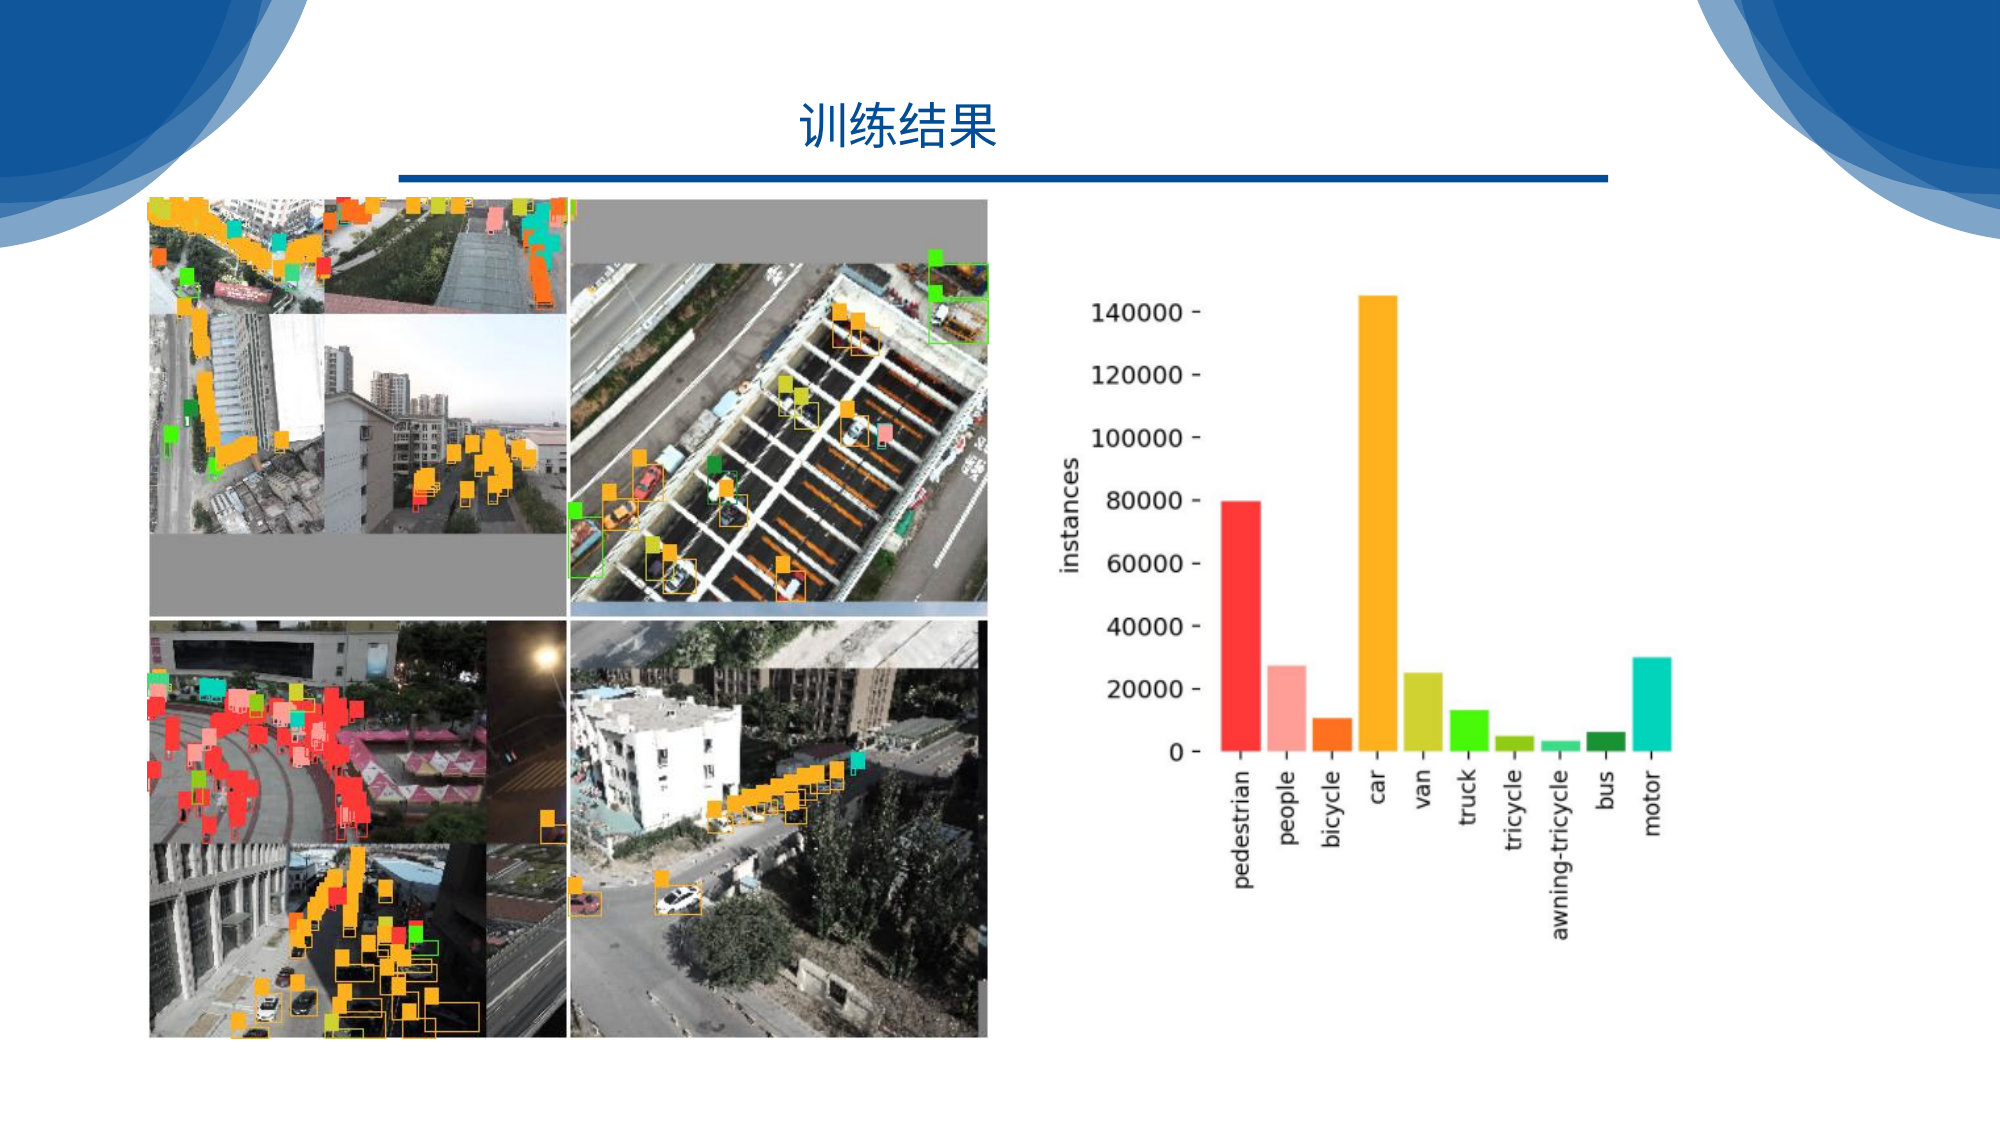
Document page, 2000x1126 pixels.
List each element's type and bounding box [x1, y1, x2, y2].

text_box [0, 0, 320, 210]
picture [1044, 266, 1762, 970]
text_box [1681, 0, 2000, 201]
text_box [398, 86, 1609, 183]
picture [147, 197, 989, 1039]
